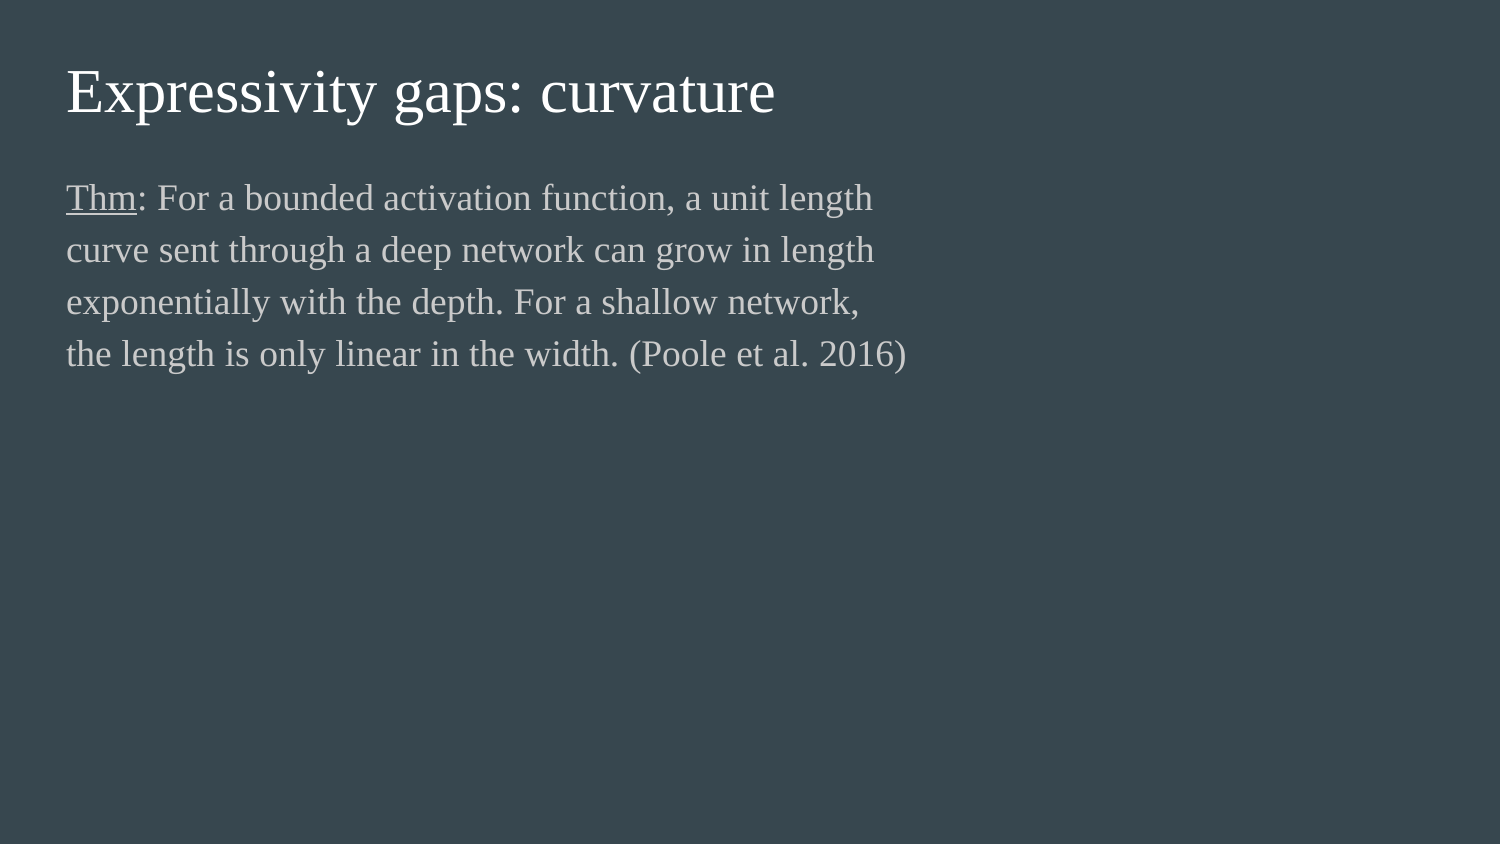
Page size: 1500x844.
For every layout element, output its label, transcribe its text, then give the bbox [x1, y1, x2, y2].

list Thm: For a bounded activation function, a unit length curve sent through a deep network can grow in length exponentially with the depth. For a shallow network, the length is only linear in the width. (Poole et al. 2016) [51, 151, 927, 712]
title Expressivity gaps: curvature [51, 35, 1449, 130]
